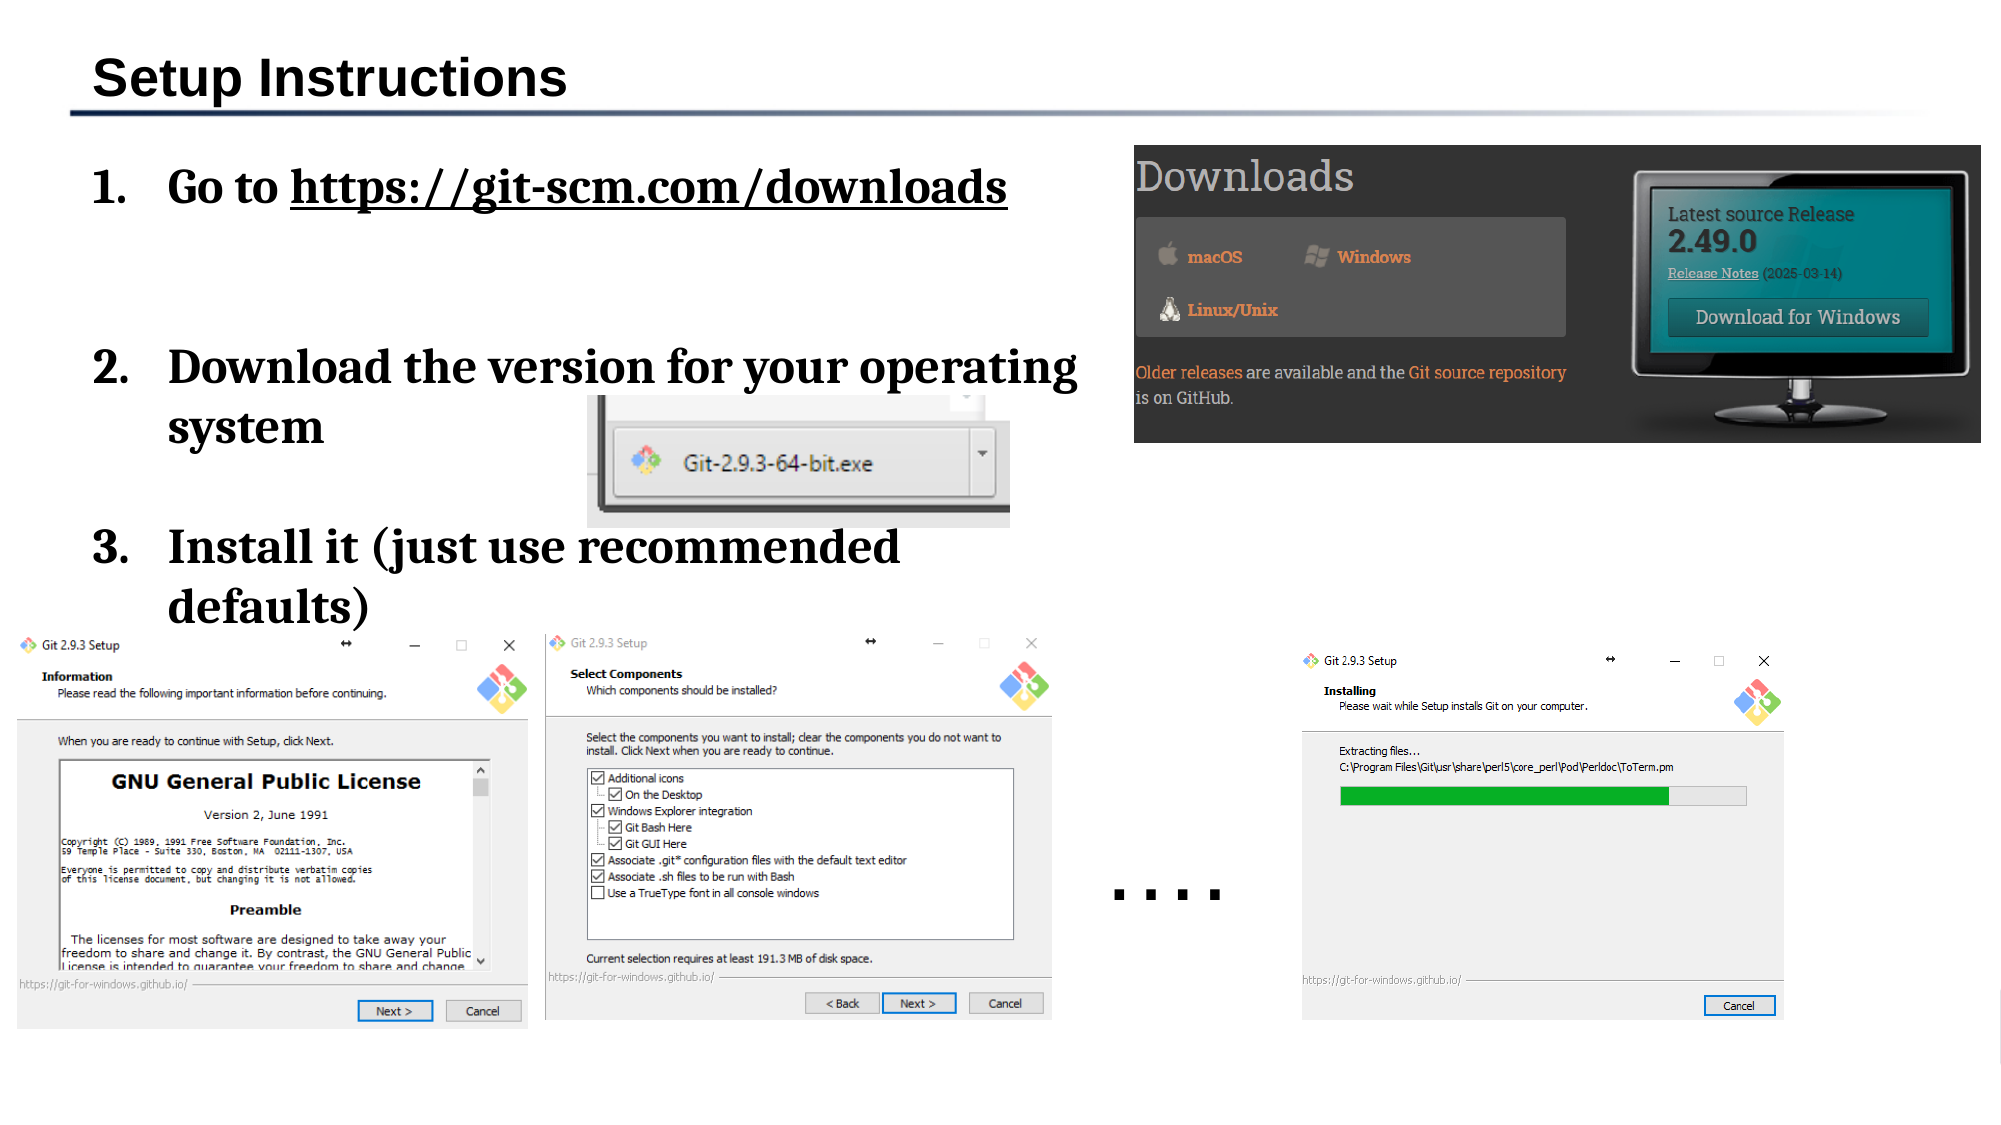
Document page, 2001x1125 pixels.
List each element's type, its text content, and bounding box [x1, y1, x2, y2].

text_box Go to https://git-scm.com/downloads Download the version for your operating system Install it (just use recommended defaults) [78, 145, 1132, 701]
text_box …. [1087, 793, 1267, 928]
picture [0, 0, 2001, 1125]
title Setup Instructions [78, 34, 1729, 118]
